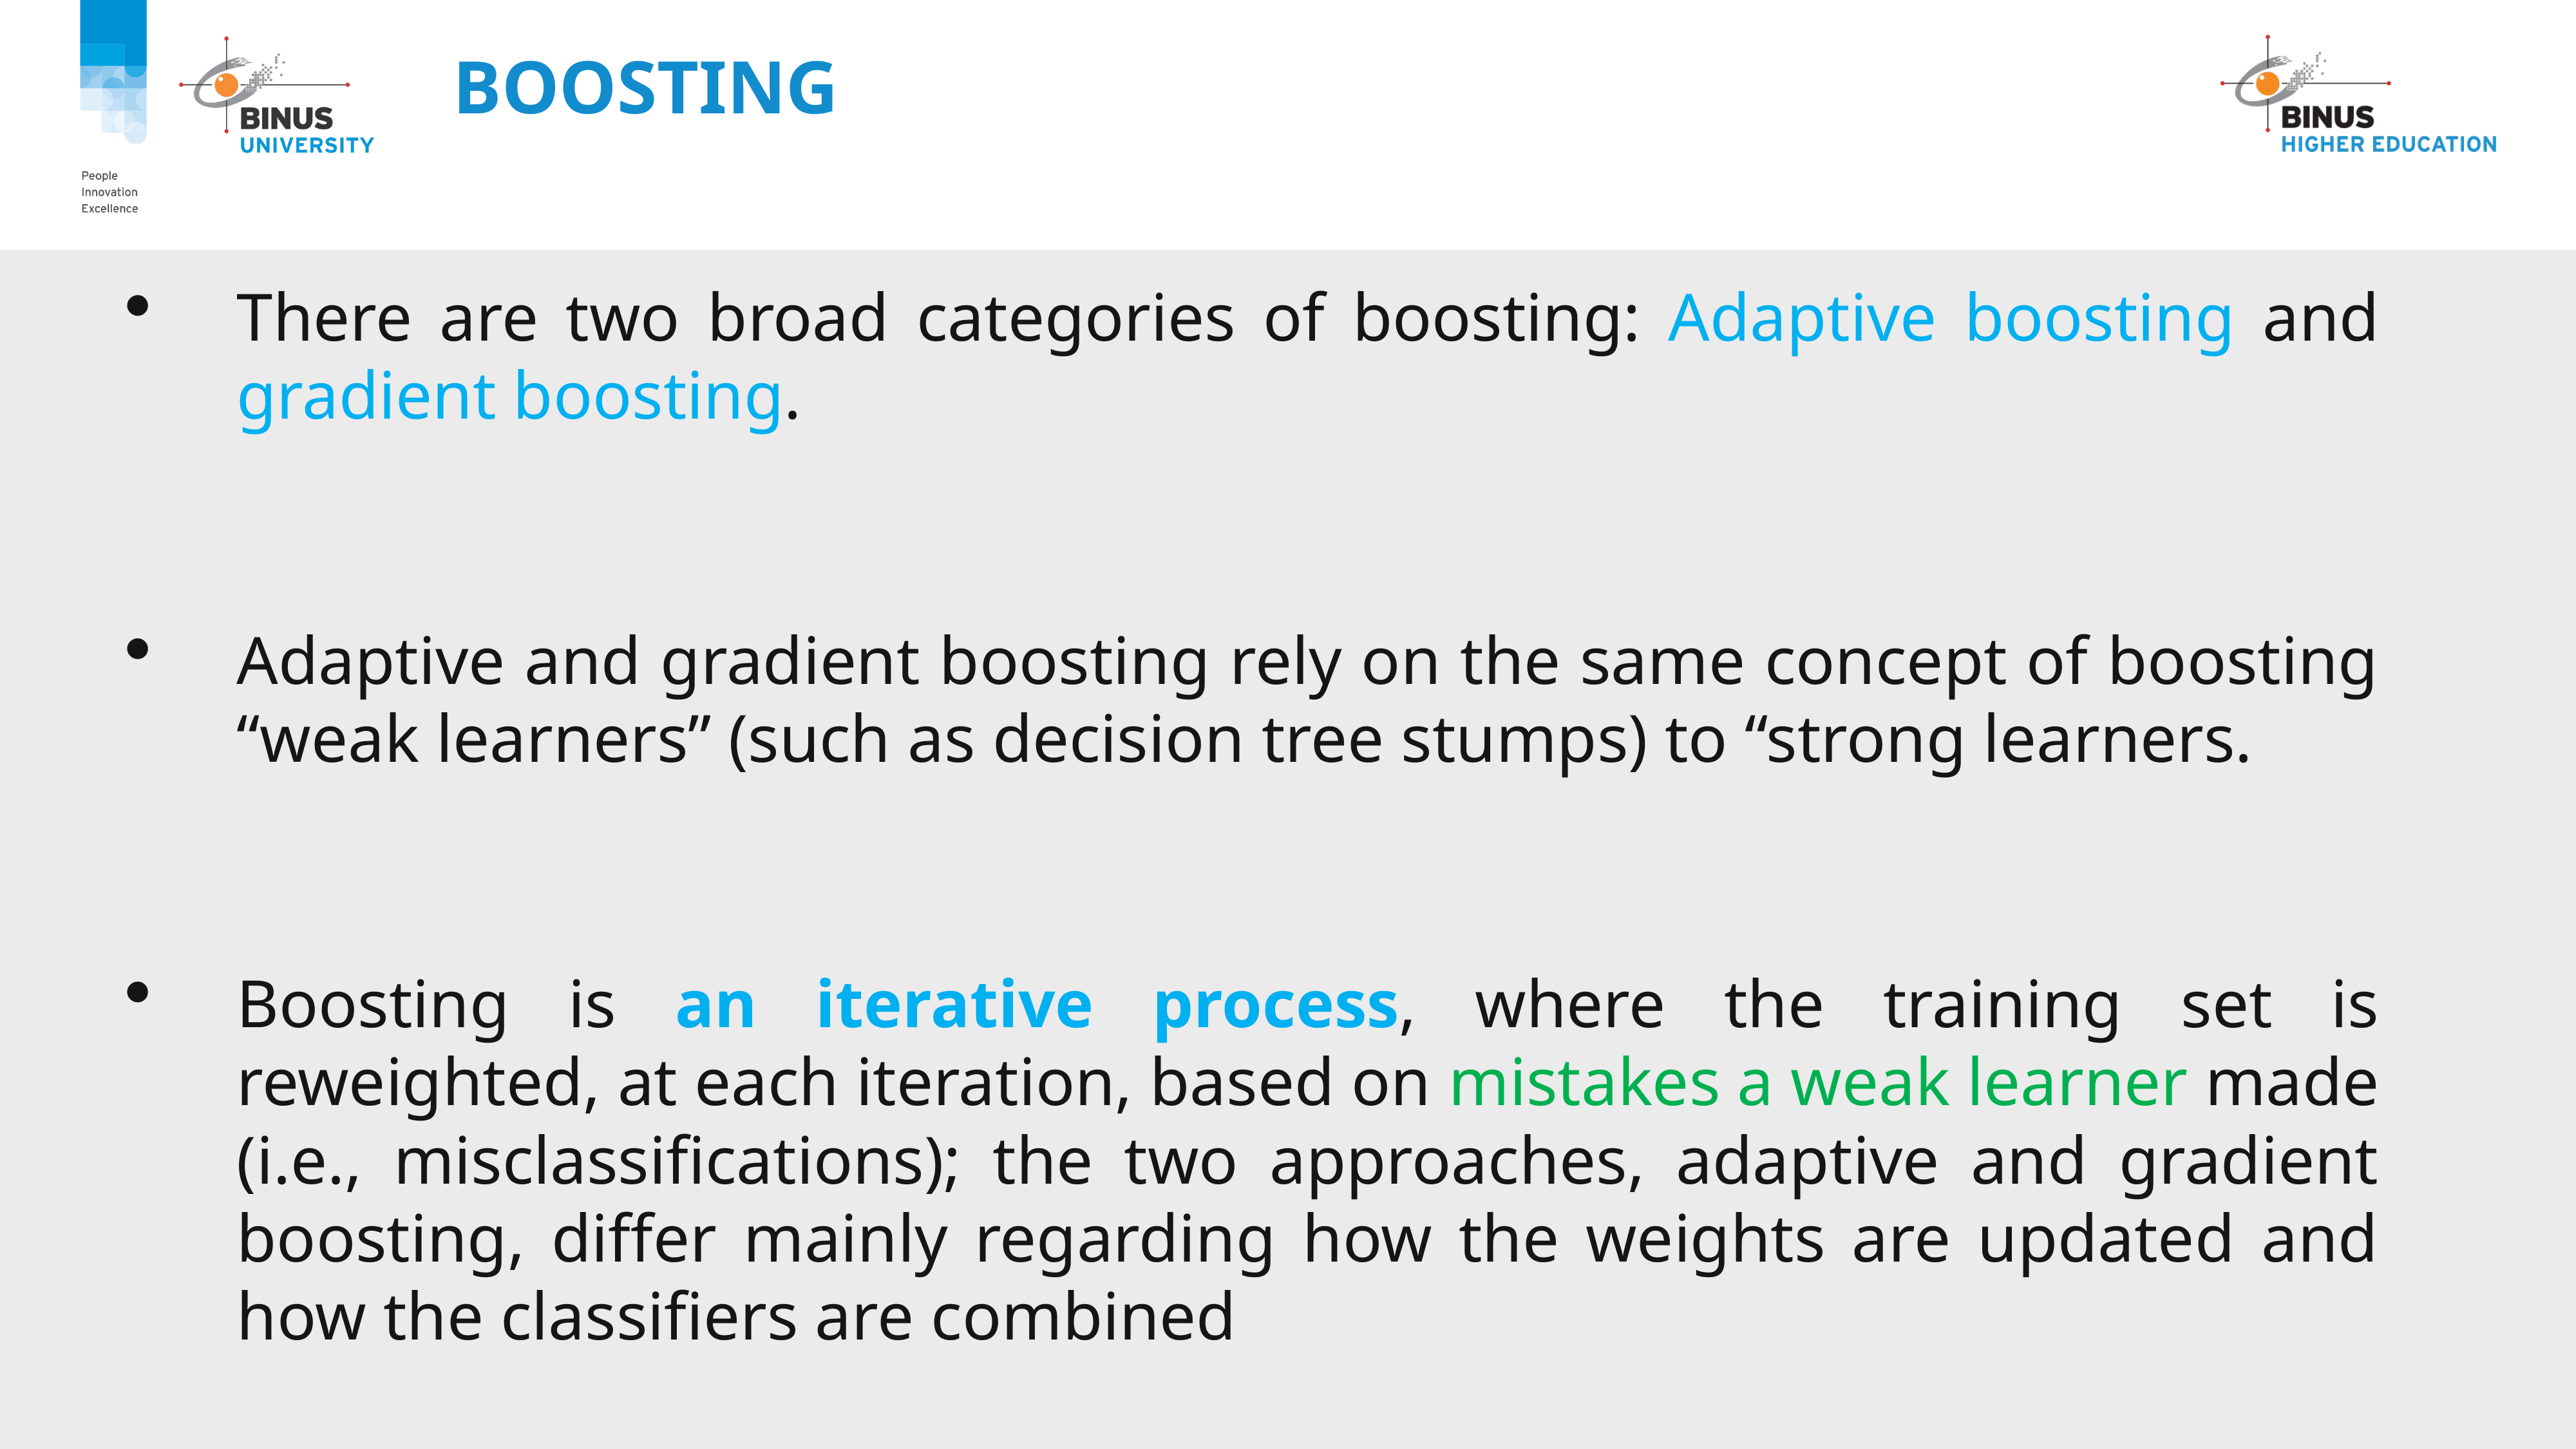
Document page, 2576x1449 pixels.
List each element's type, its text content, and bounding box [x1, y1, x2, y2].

list There are two broad categories of boosting: Adaptive boosting and gradient boosting. Adaptive and gradient boosting rely on the same concept of boosting “weak learners” (such as decision tree stumps) to “strong learners. Boosting is an iterative process, where the training set is reweighted, at each iteration, based on mistakes a weak learner made (i.e., misclassifications); the two approaches, adaptive and gradient boosting, differ mainly regarding how the weights are updated and how the classifiers are combined [48, 270, 2385, 1449]
picture [174, 25, 374, 161]
title Boosting [448, 52, 2003, 108]
picture [80, 66, 147, 144]
picture [81, 146, 146, 213]
picture [2199, 0, 2496, 156]
